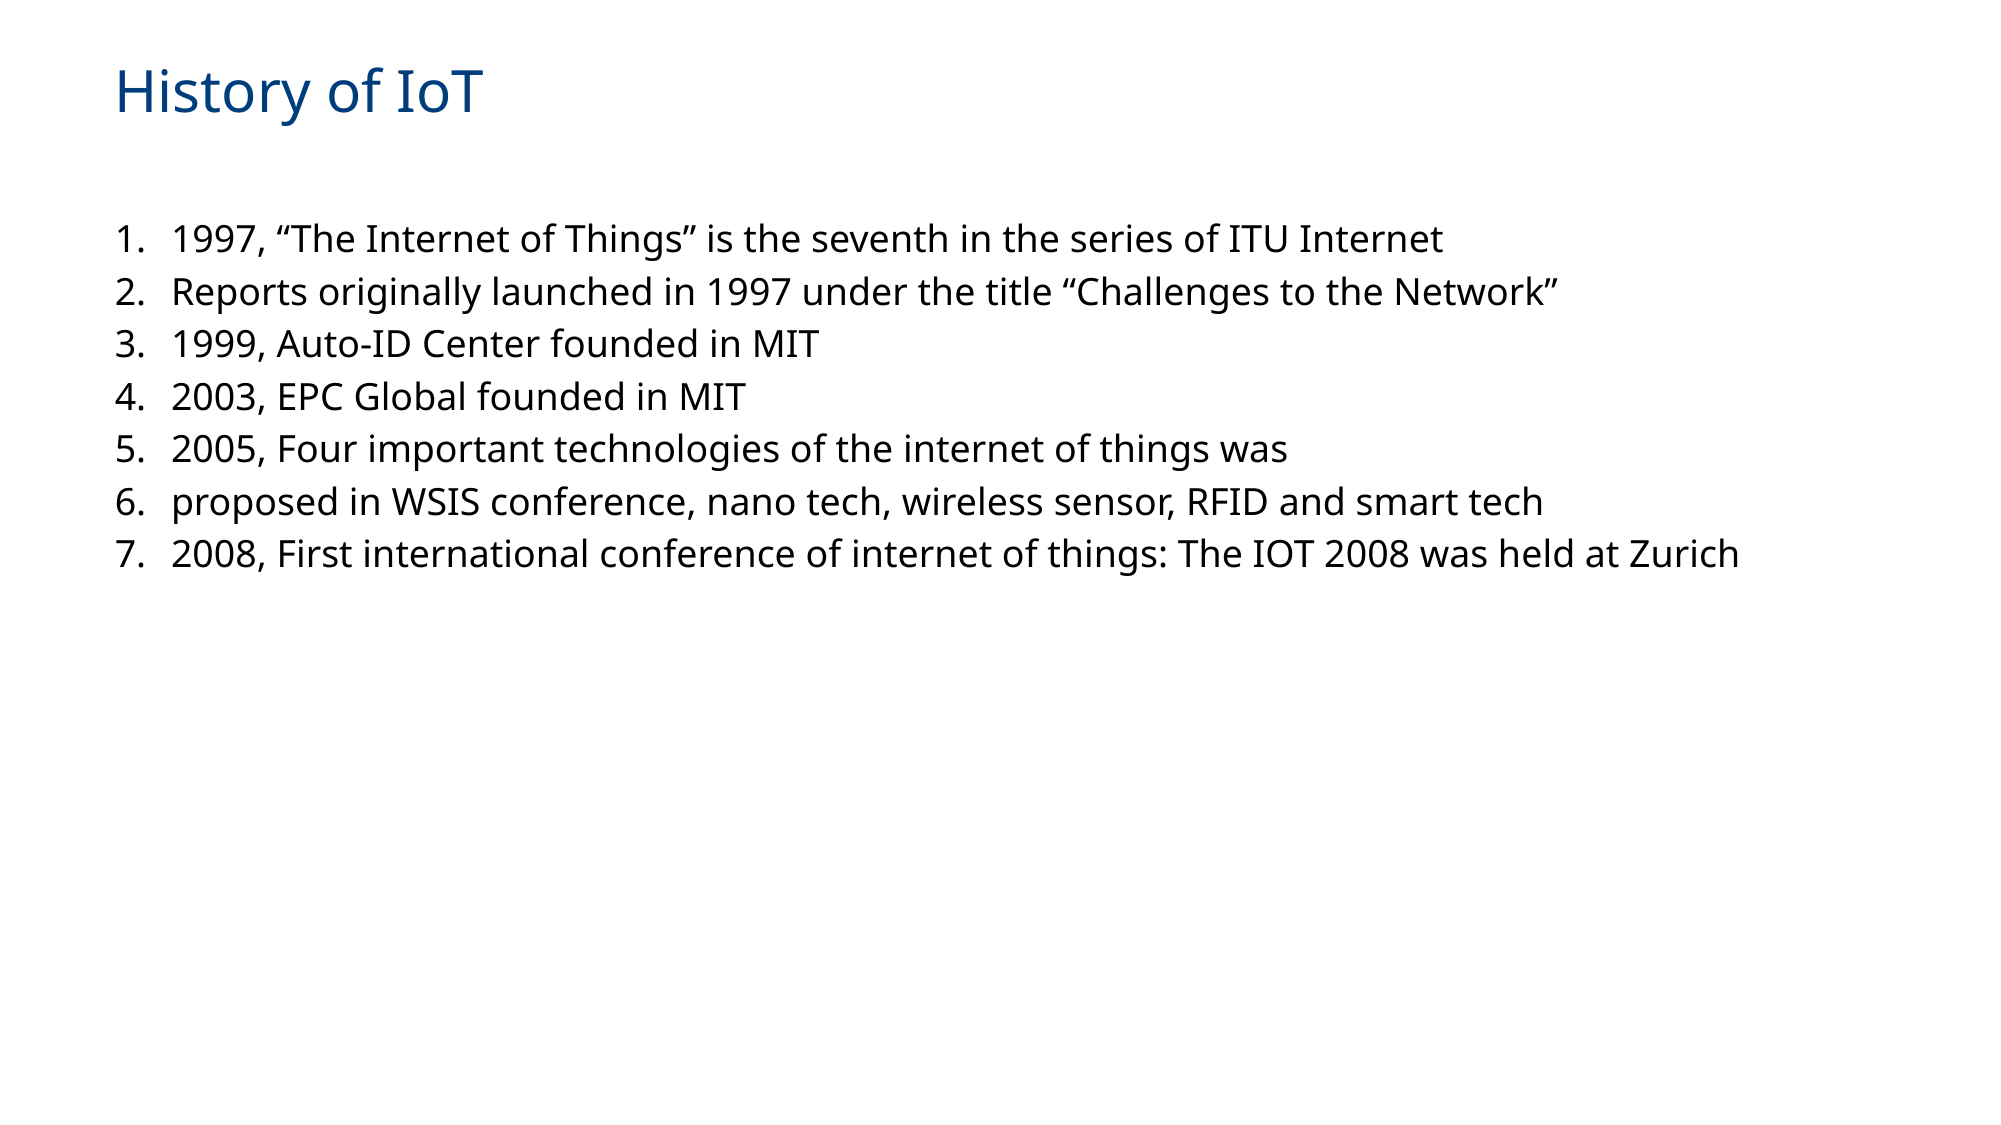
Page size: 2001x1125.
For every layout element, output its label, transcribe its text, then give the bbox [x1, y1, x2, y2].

title History of IoT [99, 0, 1901, 184]
list 1997, “The Internet of Things” is the seventh in the series of ITU Internet Reports originally launched in 1997 under the title “Challenges to the Network” 1999, Auto-ID Center founded in MIT 2003, EPC Global founded in MIT 2005, Four important technologies of the internet of things was proposed in WSIS conference, nano tech, wireless sensor, RFID and smart tech 2008, First international conference of internet of things: The IOT 2008 was held at Zurich [99, 207, 1901, 1024]
